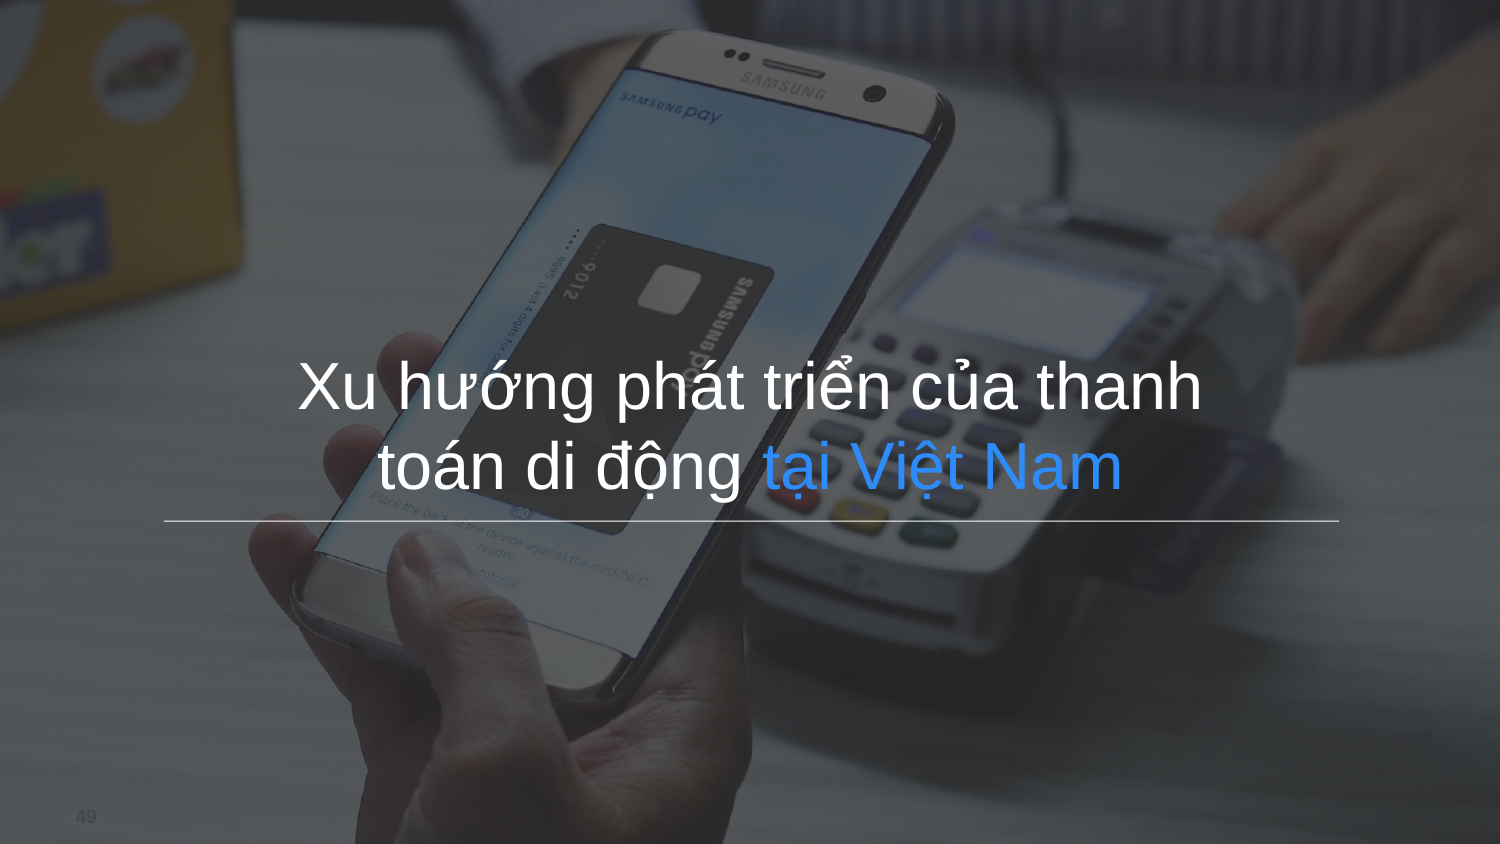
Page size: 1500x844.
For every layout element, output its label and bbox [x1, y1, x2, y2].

text_box [162, 520, 1365, 596]
picture [0, 0, 1500, 844]
